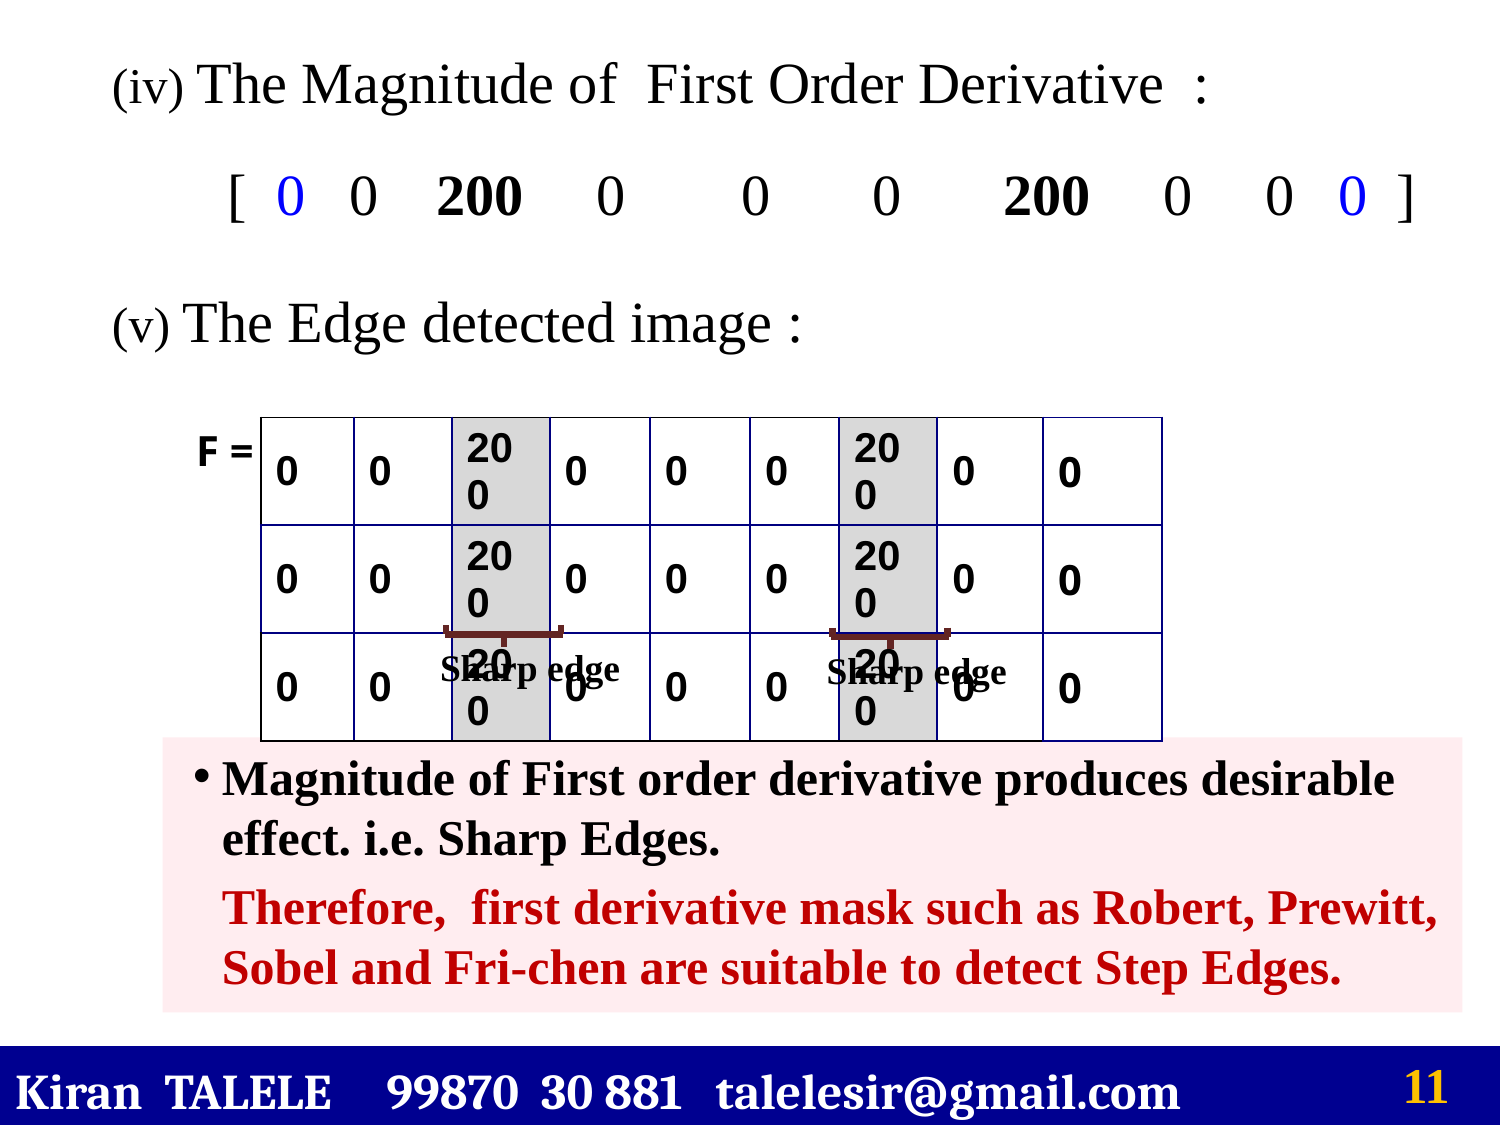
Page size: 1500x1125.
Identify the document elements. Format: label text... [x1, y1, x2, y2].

table_cell 0 [938, 634, 1042, 740]
text_box Sharp edge [519, 636, 639, 698]
table_cell 0 [551, 526, 649, 632]
table_cell 0 [938, 526, 1042, 632]
table_cell 0 [751, 526, 838, 632]
text_box F = [181, 417, 284, 484]
table_cell 200 [840, 526, 936, 632]
table_header 0 [751, 418, 838, 524]
table_cell 0 [355, 526, 451, 632]
table_cell 0 [751, 634, 838, 740]
list Magnitude of First order derivative produces desirable effect. i.e. Sharp Edges. Therefore, first derivative mask such as Robert, Prewitt, Sobel and Fri-chen are suitable to detect Step Edges. [162, 737, 1463, 1013]
table_cell 200 [453, 698, 549, 740]
table_cell 0 [262, 634, 353, 740]
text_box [879, 579, 902, 698]
table_cell 0 [551, 634, 649, 740]
table_header 200 [453, 418, 549, 524]
table_cell 0 [651, 634, 749, 740]
table_cell 0 [262, 526, 353, 632]
table_cell 0 [355, 634, 451, 740]
text_box Sharp edge [906, 639, 1025, 700]
table_cell 0 [651, 526, 749, 632]
table_header 0 [651, 418, 749, 524]
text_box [0, 1045, 1500, 1125]
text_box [492, 576, 515, 695]
text_box (iv) The Magnitude of First Order Derivative : [12, 37, 1388, 124]
table_header 200 [840, 418, 936, 524]
table_cell 0 [1044, 526, 1161, 632]
table_cell 200 [840, 700, 936, 740]
table_cell 200 [453, 526, 549, 631]
text_box Sharp edge [811, 639, 874, 700]
text_box (v) The Edge detected image : [12, 276, 1388, 363]
table_cell 0 [1044, 634, 1161, 740]
text_box [ 0 0 200 0 0 0 200 0 0 0 ] [12, 149, 1463, 250]
table_header 0 [262, 418, 353, 524]
table_header 0 [355, 418, 451, 524]
table_header 0 [551, 418, 649, 524]
text_box Sharp edge [424, 636, 488, 698]
table_header 0 [938, 418, 1042, 524]
table_header 0 [1044, 418, 1161, 524]
